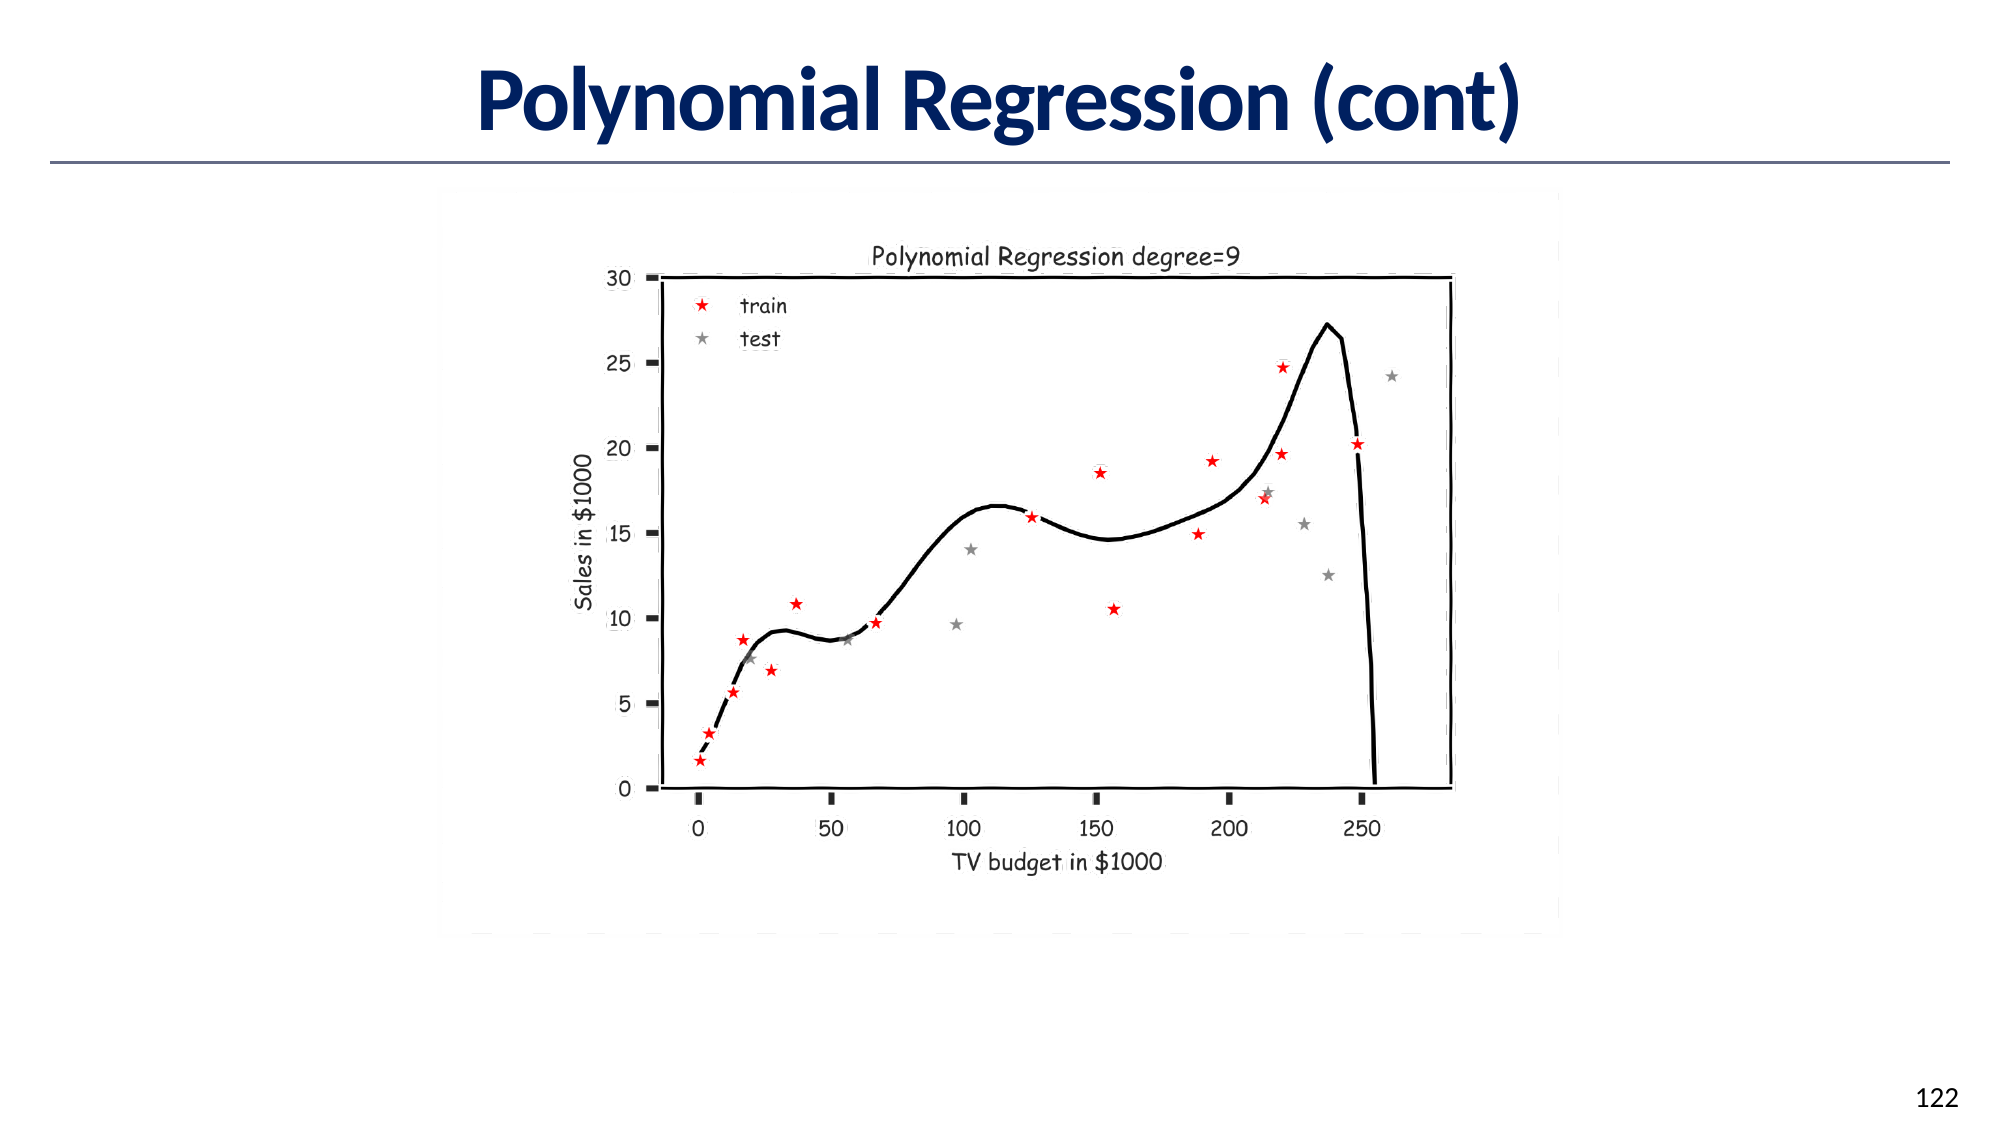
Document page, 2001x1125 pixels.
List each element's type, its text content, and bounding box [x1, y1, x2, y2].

title Polynomial Regression (cont) [99, 24, 1900, 163]
slide_number 122 [1899, 1071, 2000, 1125]
picture [437, 187, 1563, 938]
